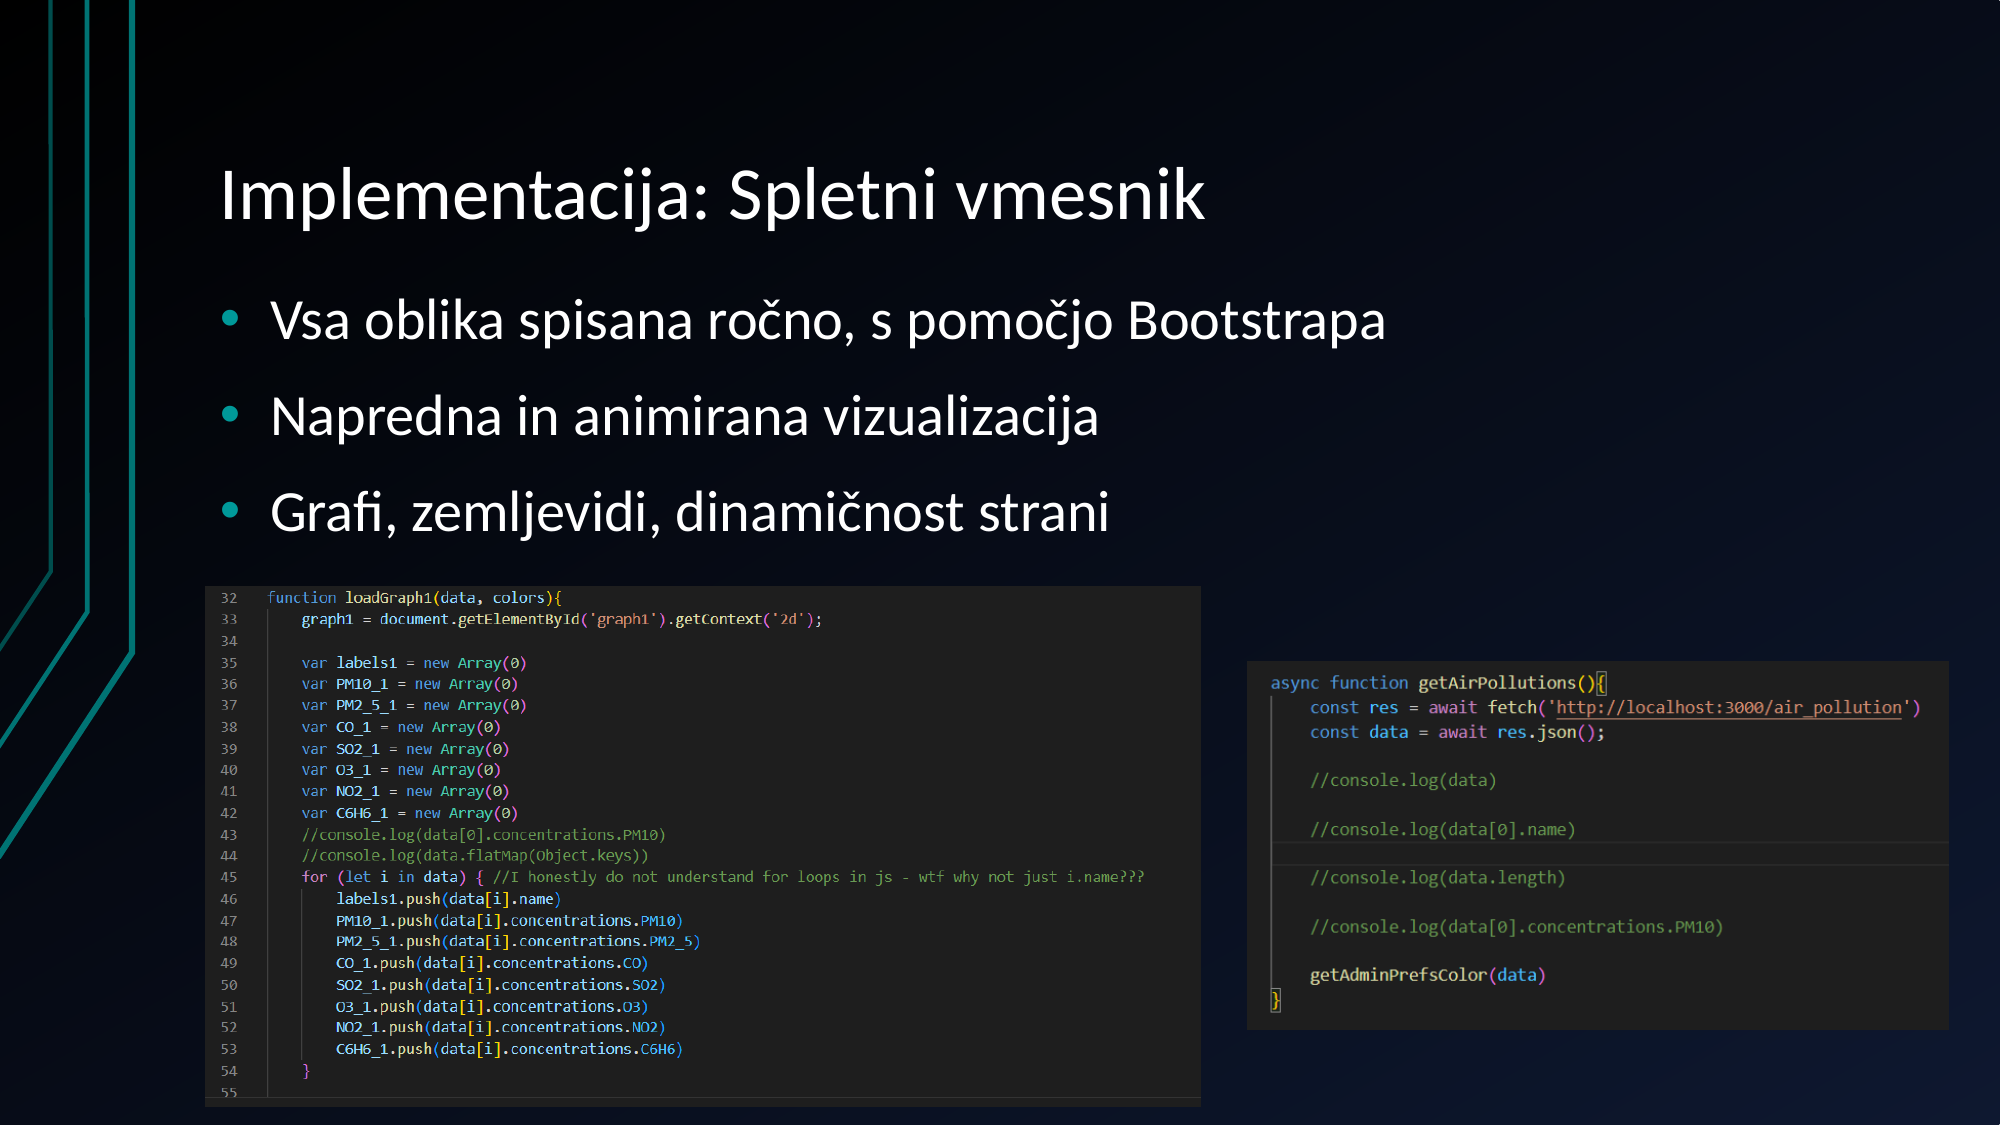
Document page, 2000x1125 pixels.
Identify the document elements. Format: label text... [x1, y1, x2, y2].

picture [1247, 661, 1950, 1031]
list Vsa oblika spisana ročno, s pomočjo Bootstrapa Napredna in animirana vizualizacija Grafi, zemljevidi, dinamičnost strani [199, 279, 1900, 1012]
title Implementacija: Spletni vmesnik [199, 45, 1900, 246]
picture [204, 586, 1201, 1107]
